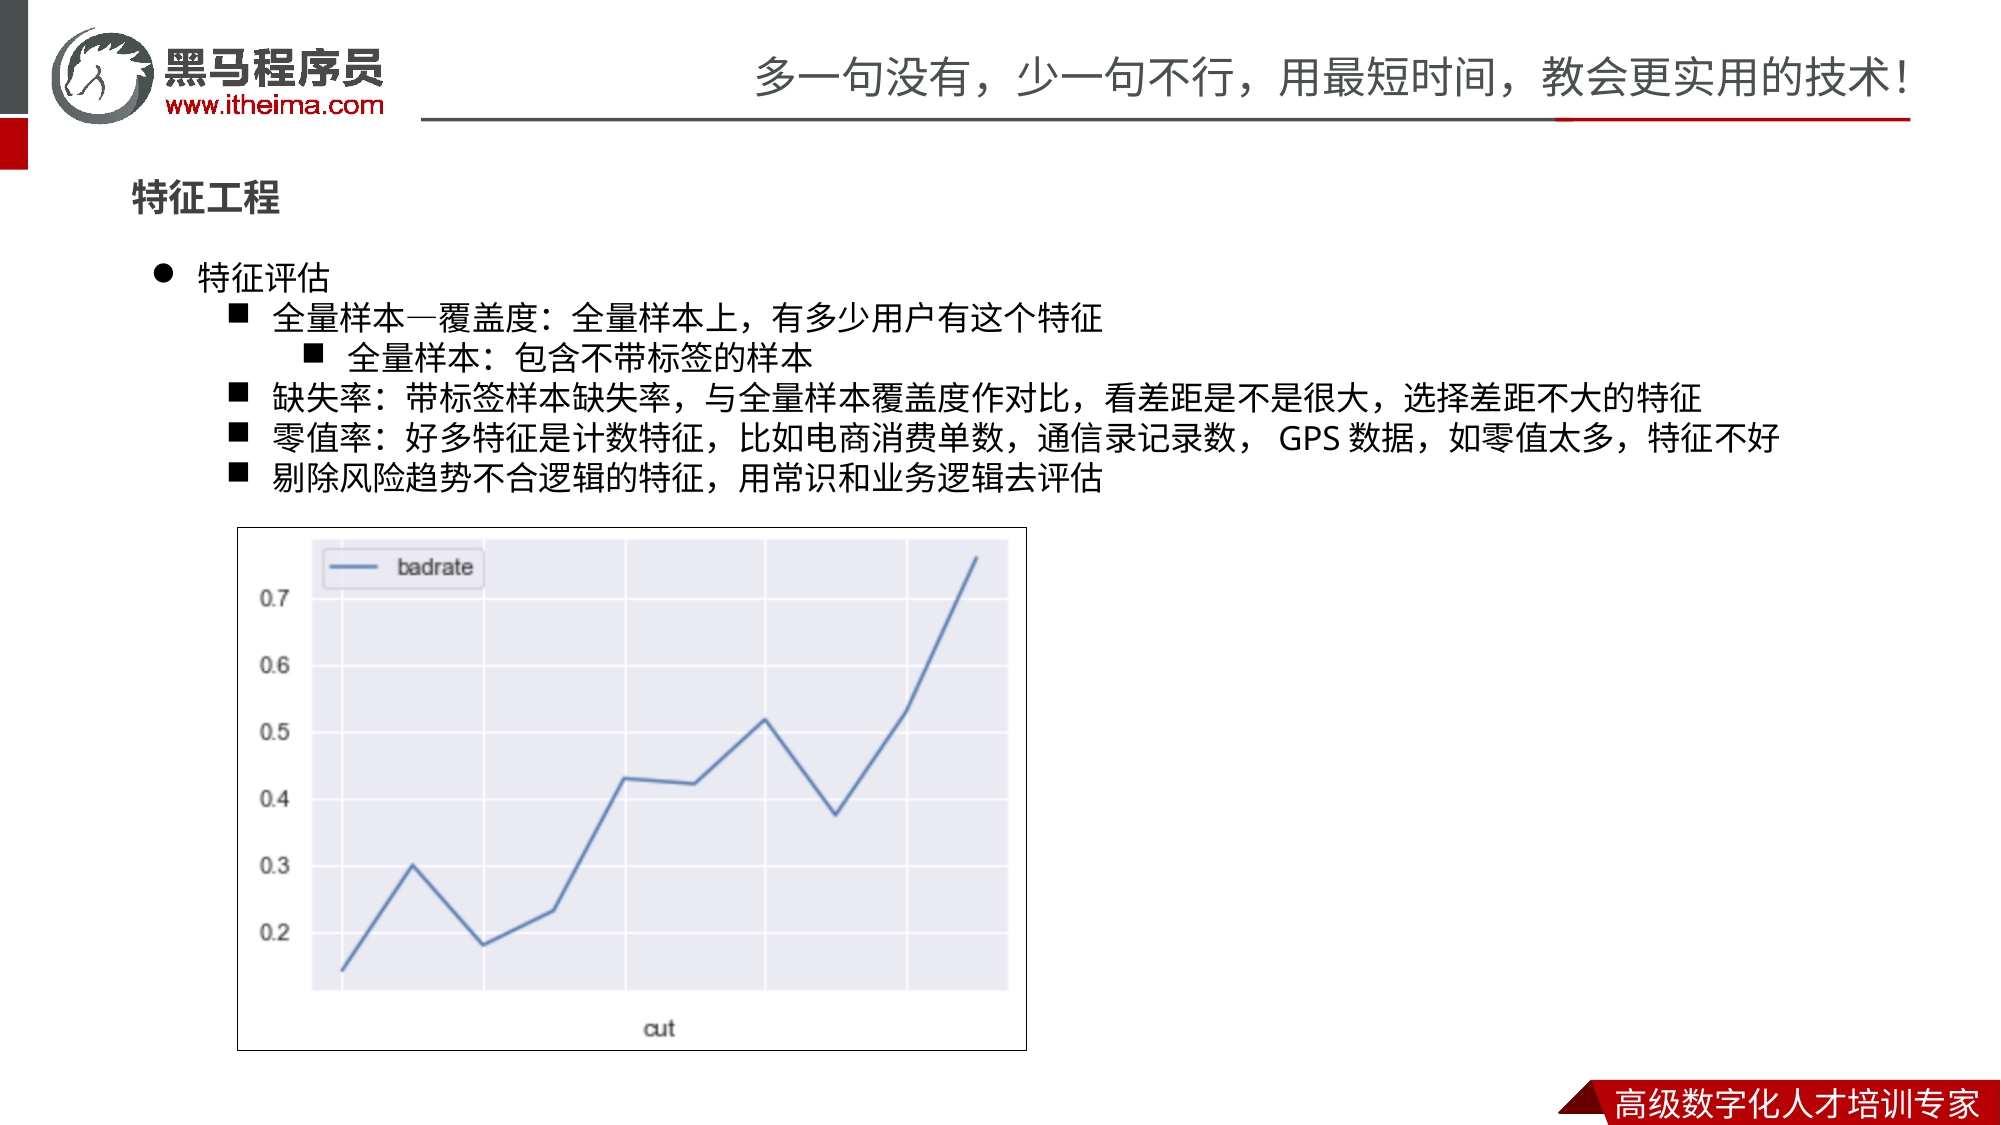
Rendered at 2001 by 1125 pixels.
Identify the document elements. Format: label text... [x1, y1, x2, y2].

picture [237, 527, 1028, 1051]
text_box 特征评估 全量样本—覆盖度：全量样本上，有多少用户有这个特征 全量样本：包含不带标签的样本 缺失率：带标签样本缺失率，与全量样本覆盖度作对比，看差距是不是很大，选择差距不大的特征 零值率：好多特征是计数特征，比如电商消费单数，通信录记录数，GPS数据，如零值太多，特征不好 剔除风险趋势不合逻辑的特征，用常识和业务逻辑去评估 [136, 250, 1796, 625]
list 特征工程 [116, 154, 1880, 239]
picture [50, 26, 384, 125]
